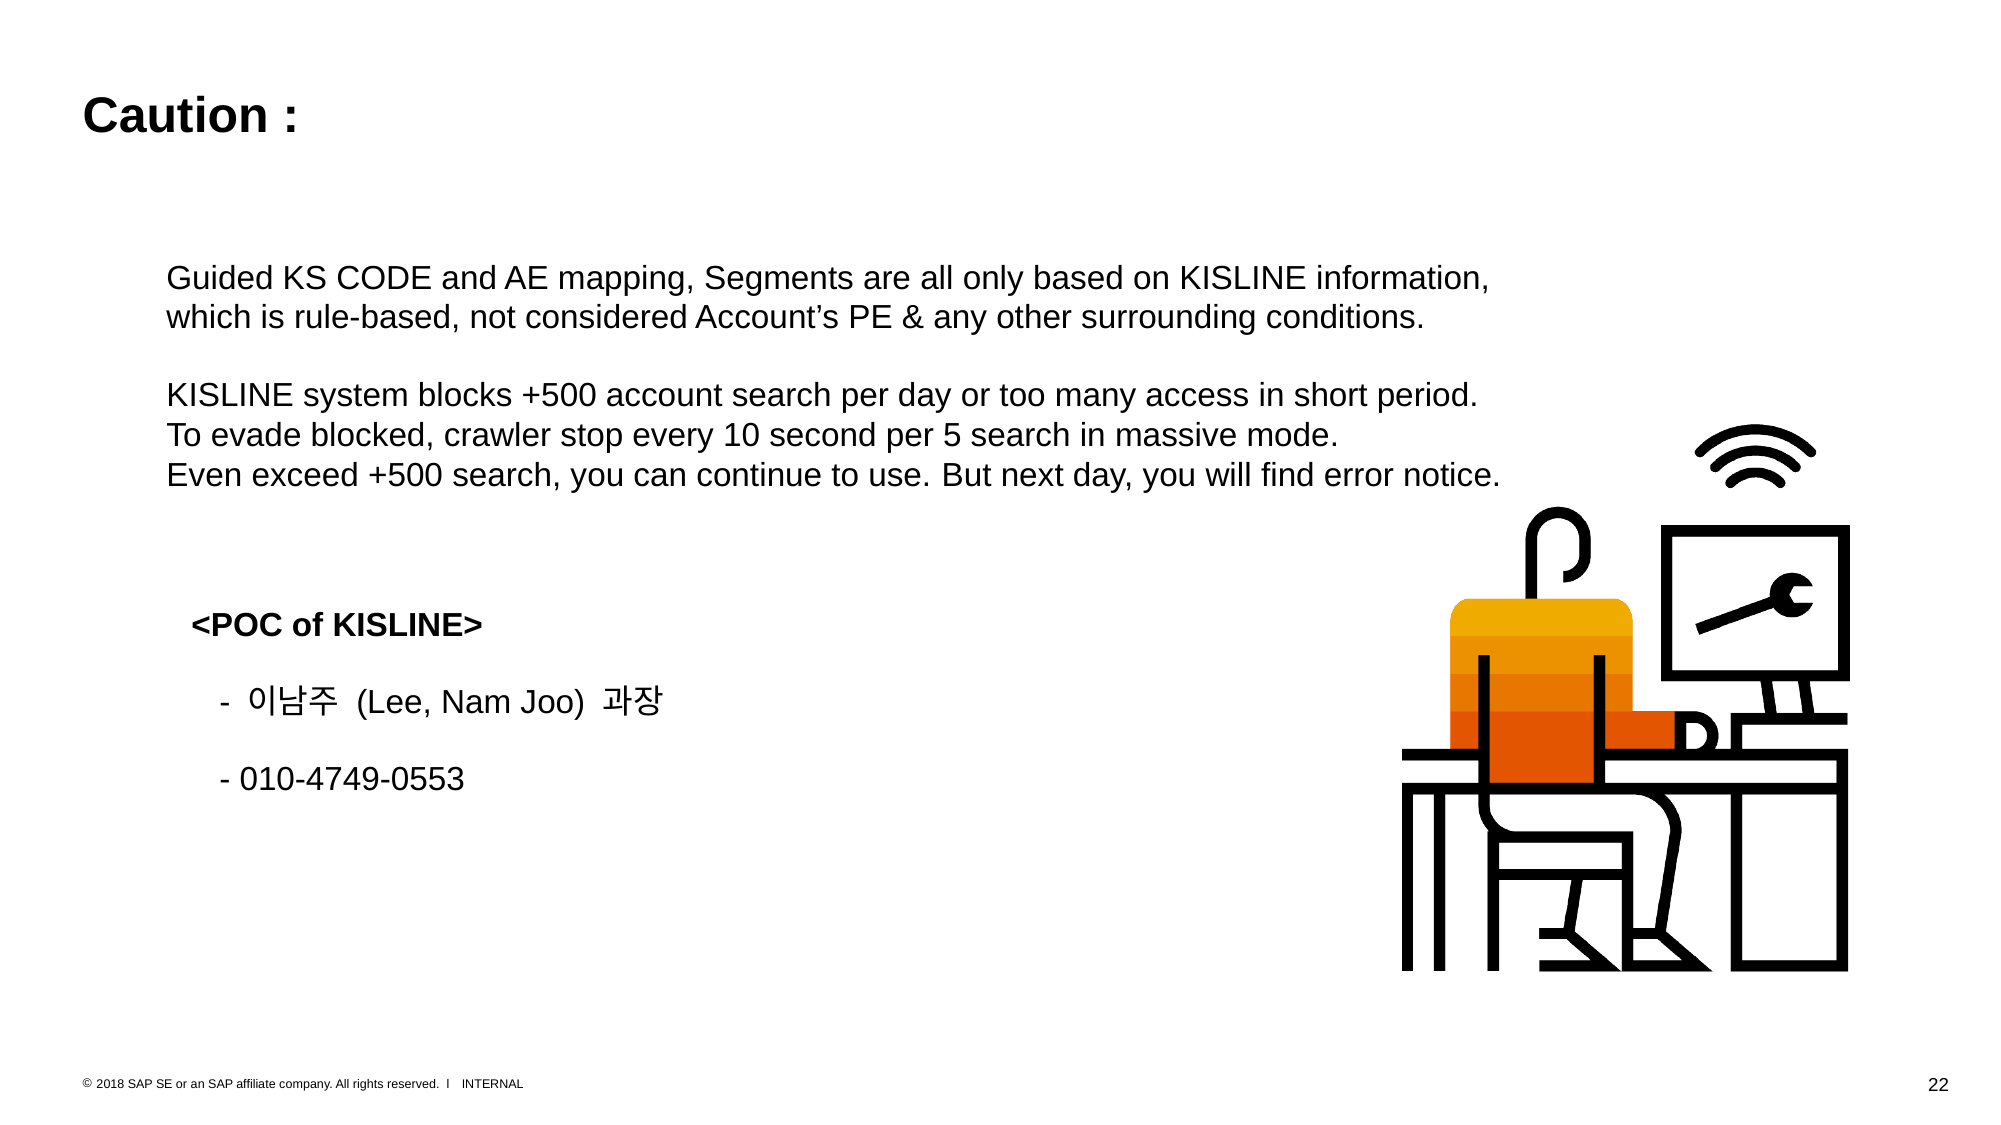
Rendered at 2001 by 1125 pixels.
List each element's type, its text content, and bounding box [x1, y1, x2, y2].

text_box Guided KS CODE and AE mapping, Segments are all only based on KISLINE information, which is rule-based, not considered Account’s PE & any other surrounding conditions. KISLINE system blocks +500 account search per day or too many access in short period. To evade blocked, crawler stop every 10 second per 5 search in massive mode. Even exceed +500 search, you can continue to use. But next day, you will find error notice. [151, 248, 1541, 919]
title Caution : [82, 82, 1918, 144]
picture [1271, 387, 1974, 1089]
text_box <POC of KISLINE> - 이남주 (Lee, Nam Joo) 과장 - 010-4749-0553 [176, 595, 1265, 944]
